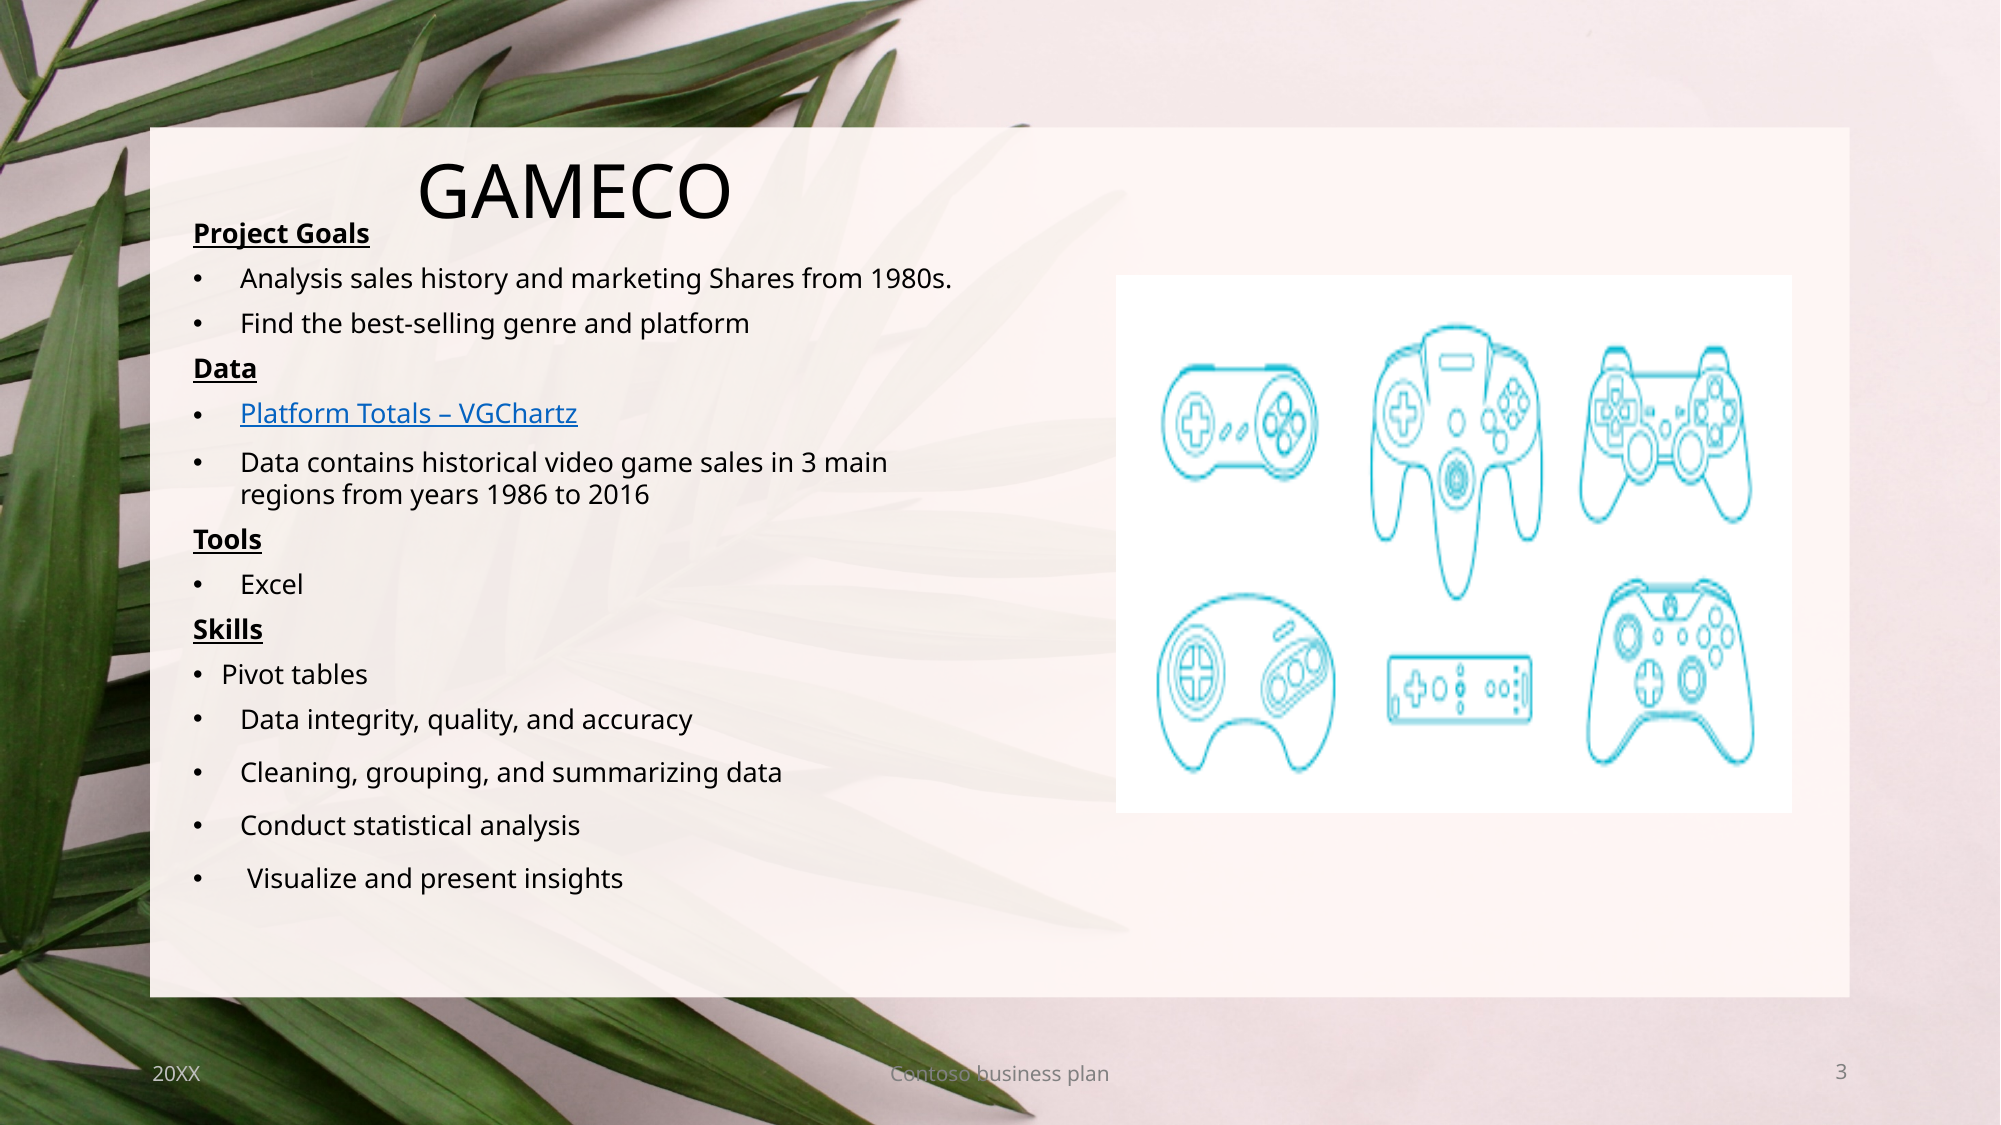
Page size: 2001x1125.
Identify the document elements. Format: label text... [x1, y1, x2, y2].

list Project Goals Analysis sales history and marketing Shares from 1980s. Find the best-selling genre and platform Data Platform Totals – VGChartz Data contains historical video game sales in 3 main regions from years 1986 to 2016 Tools Excel Skills Pivot tables Data integrity, quality, and accuracy Cleaning, grouping, and summarizing data Conduct statistical analysis Visualize and present insights [178, 209, 975, 993]
picture [0, 0, 2000, 1125]
title GAMECO [240, 131, 911, 209]
footer Contoso business plan [662, 1042, 1338, 1103]
slide_number 20XX [137, 1042, 588, 1103]
slide_number 3 [1412, 1042, 1863, 1103]
